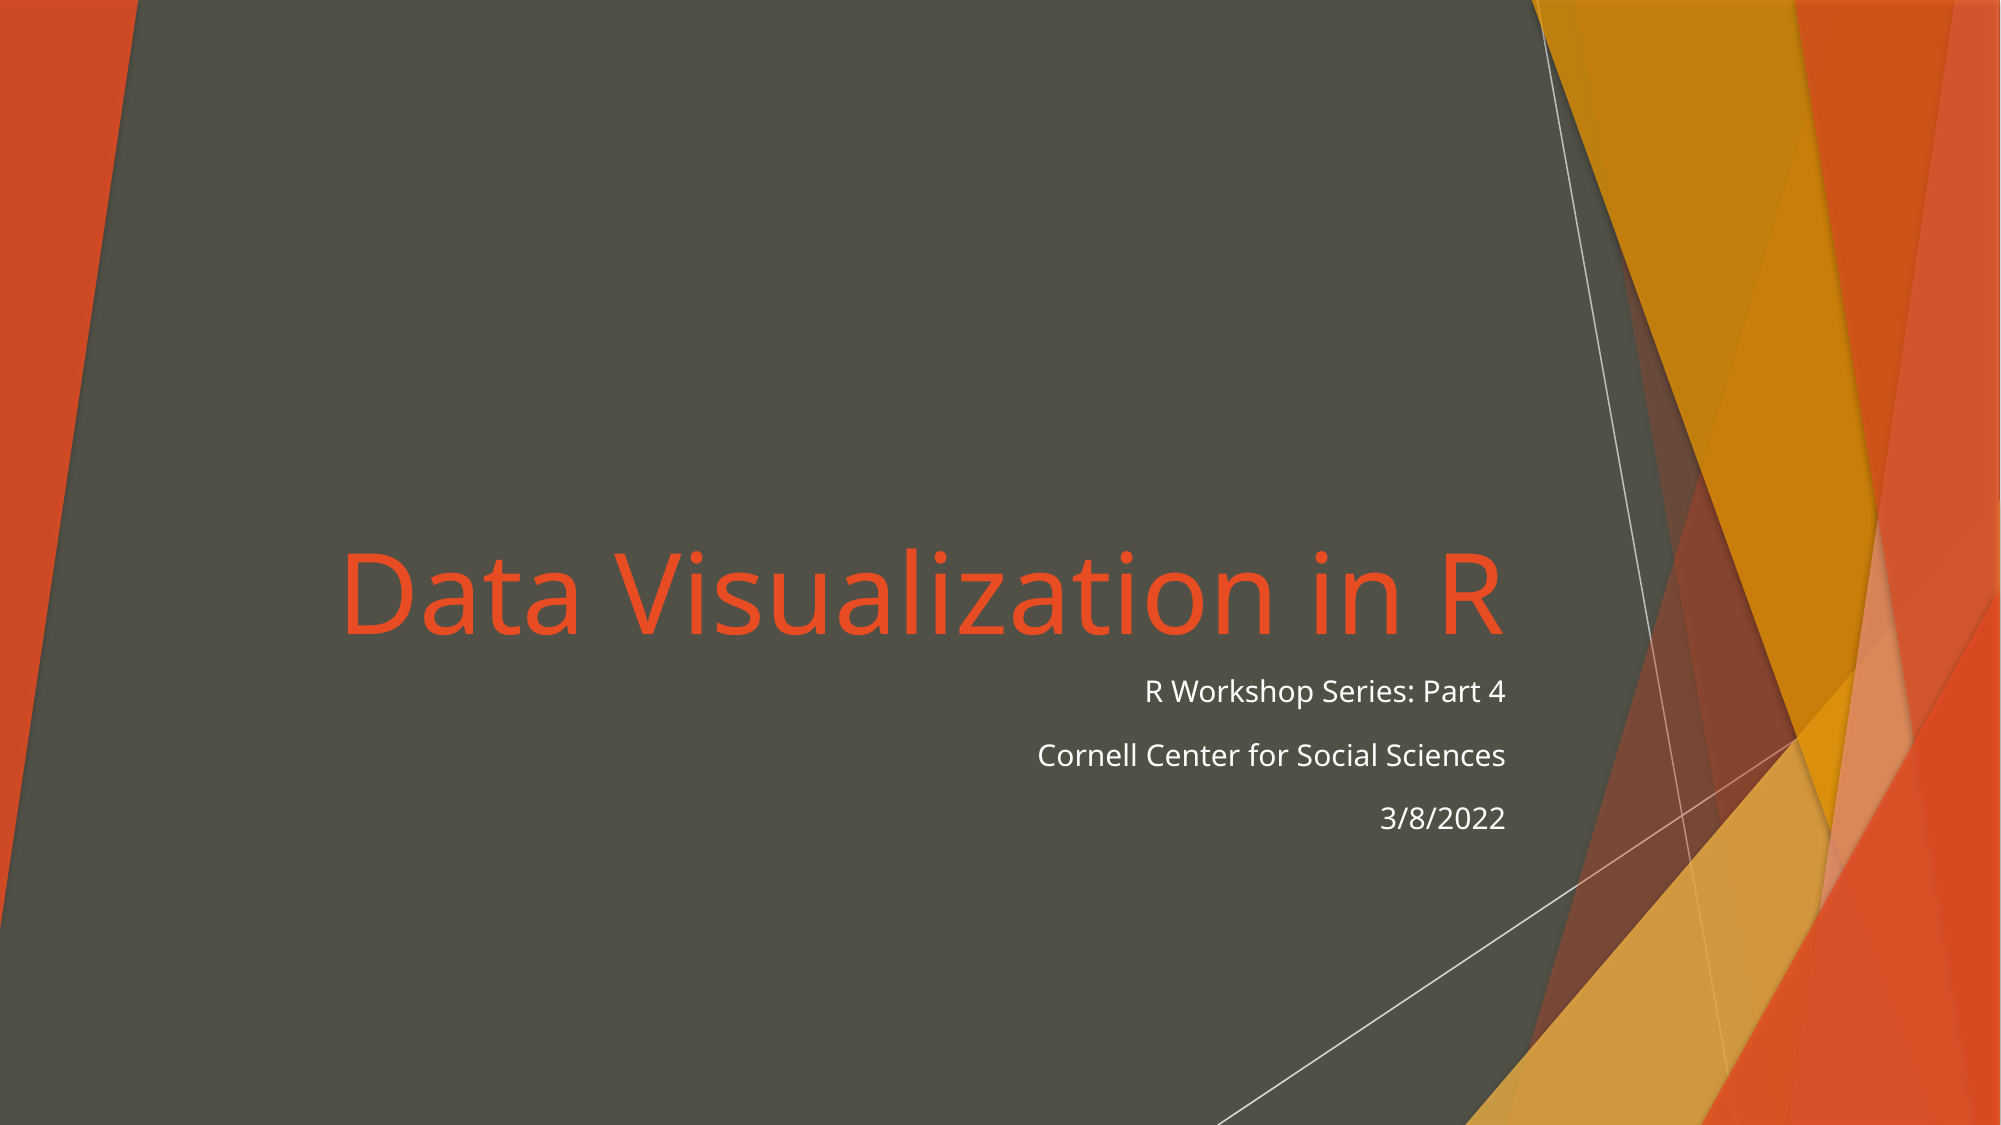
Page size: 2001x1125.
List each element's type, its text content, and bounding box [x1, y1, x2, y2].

subtitle R Workshop Series: Part 4 Cornell Center for Social Sciences 3/8/2022 [247, 664, 1522, 845]
title Data Visualization in R [247, 394, 1522, 664]
